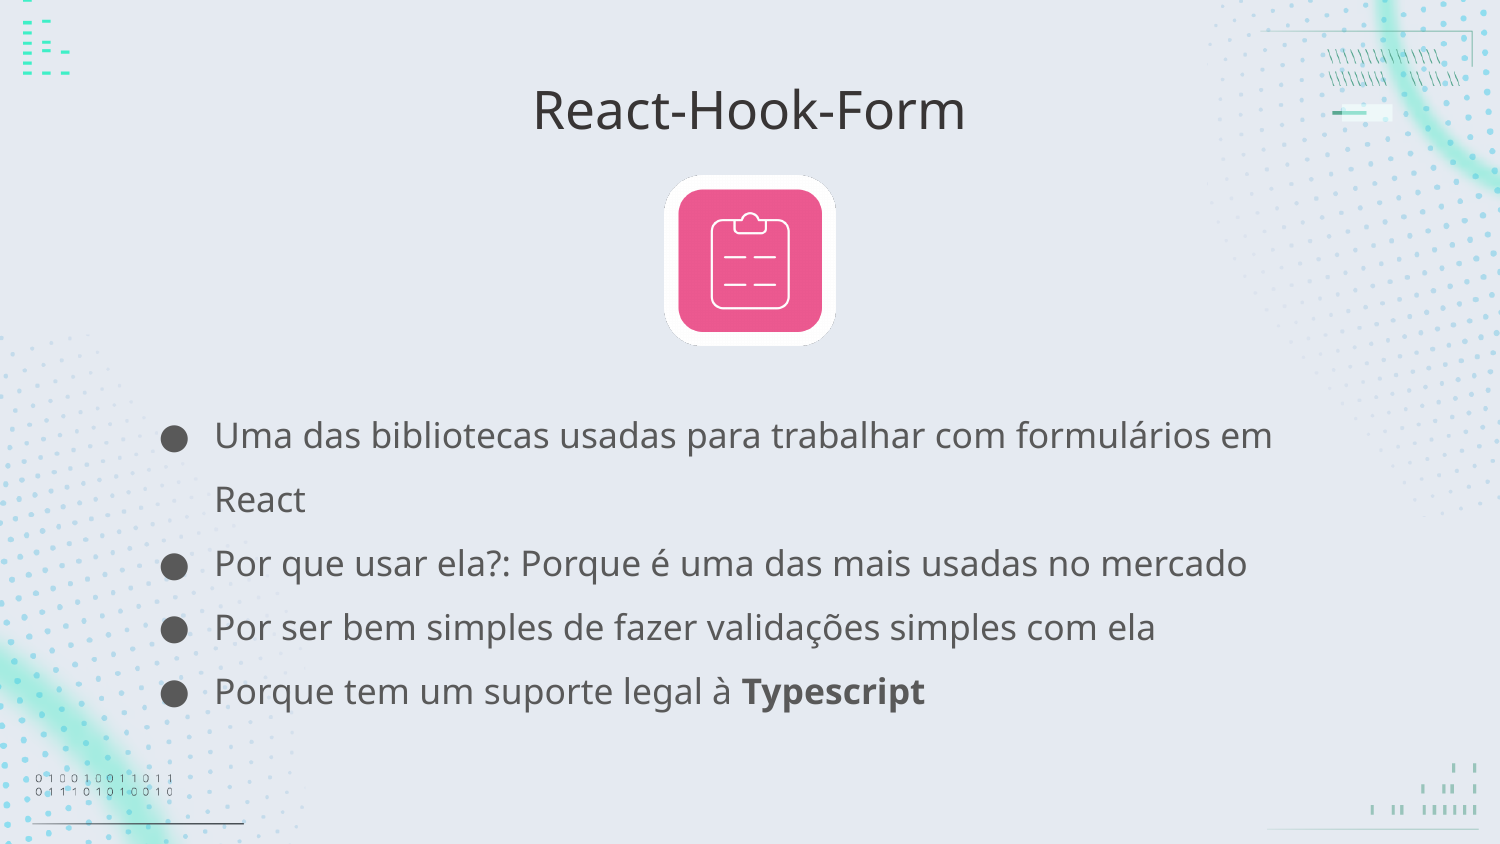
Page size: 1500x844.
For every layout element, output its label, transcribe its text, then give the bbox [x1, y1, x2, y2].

title React-Hook-Form [93, 62, 1407, 156]
picture [0, 0, 1500, 844]
text_box Uma das bibliotecas usadas para trabalhar com formulários em React Por que usar ela?: Porque é uma das mais usadas no mercado Por ser bem simples de fazer validações simples com ela Porque tem um suporte legal à Typescript [124, 377, 1376, 727]
